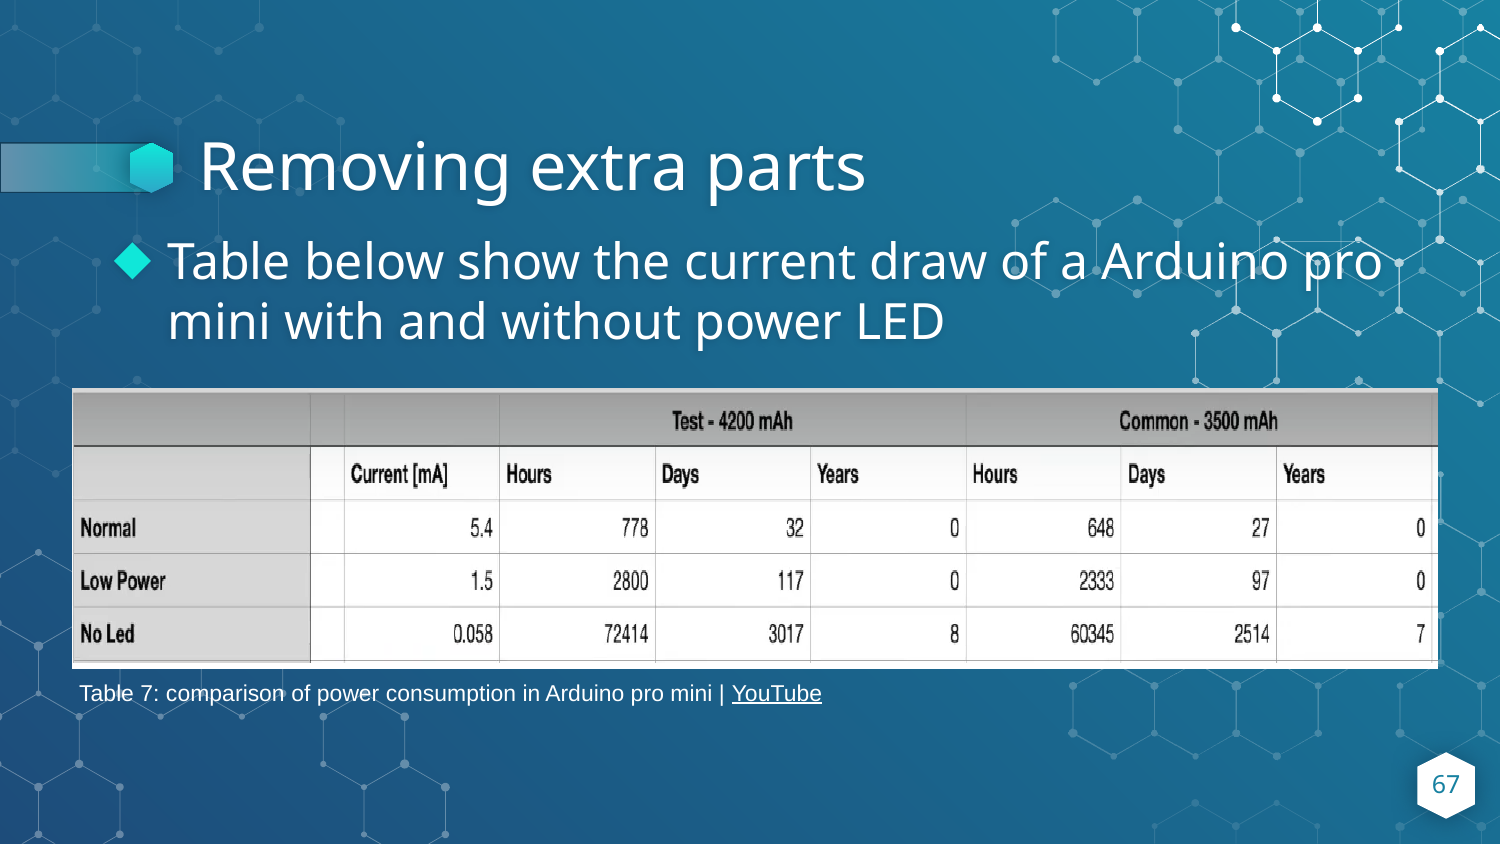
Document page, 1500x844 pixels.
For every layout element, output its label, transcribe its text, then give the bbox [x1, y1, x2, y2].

text_box Table 7: comparison of power consumption in Arduino pro mini | YouTube [64, 670, 844, 713]
title Removing extra parts [198, 140, 1302, 198]
slide_number 67 [1417, 752, 1475, 819]
list Table below show the current draw of a Arduino pro mini with and without power LED [92, 676, 1418, 728]
list Table below show the current draw of a Arduino pro mini with and without power LED [92, 230, 1418, 386]
picture [71, 388, 1438, 669]
